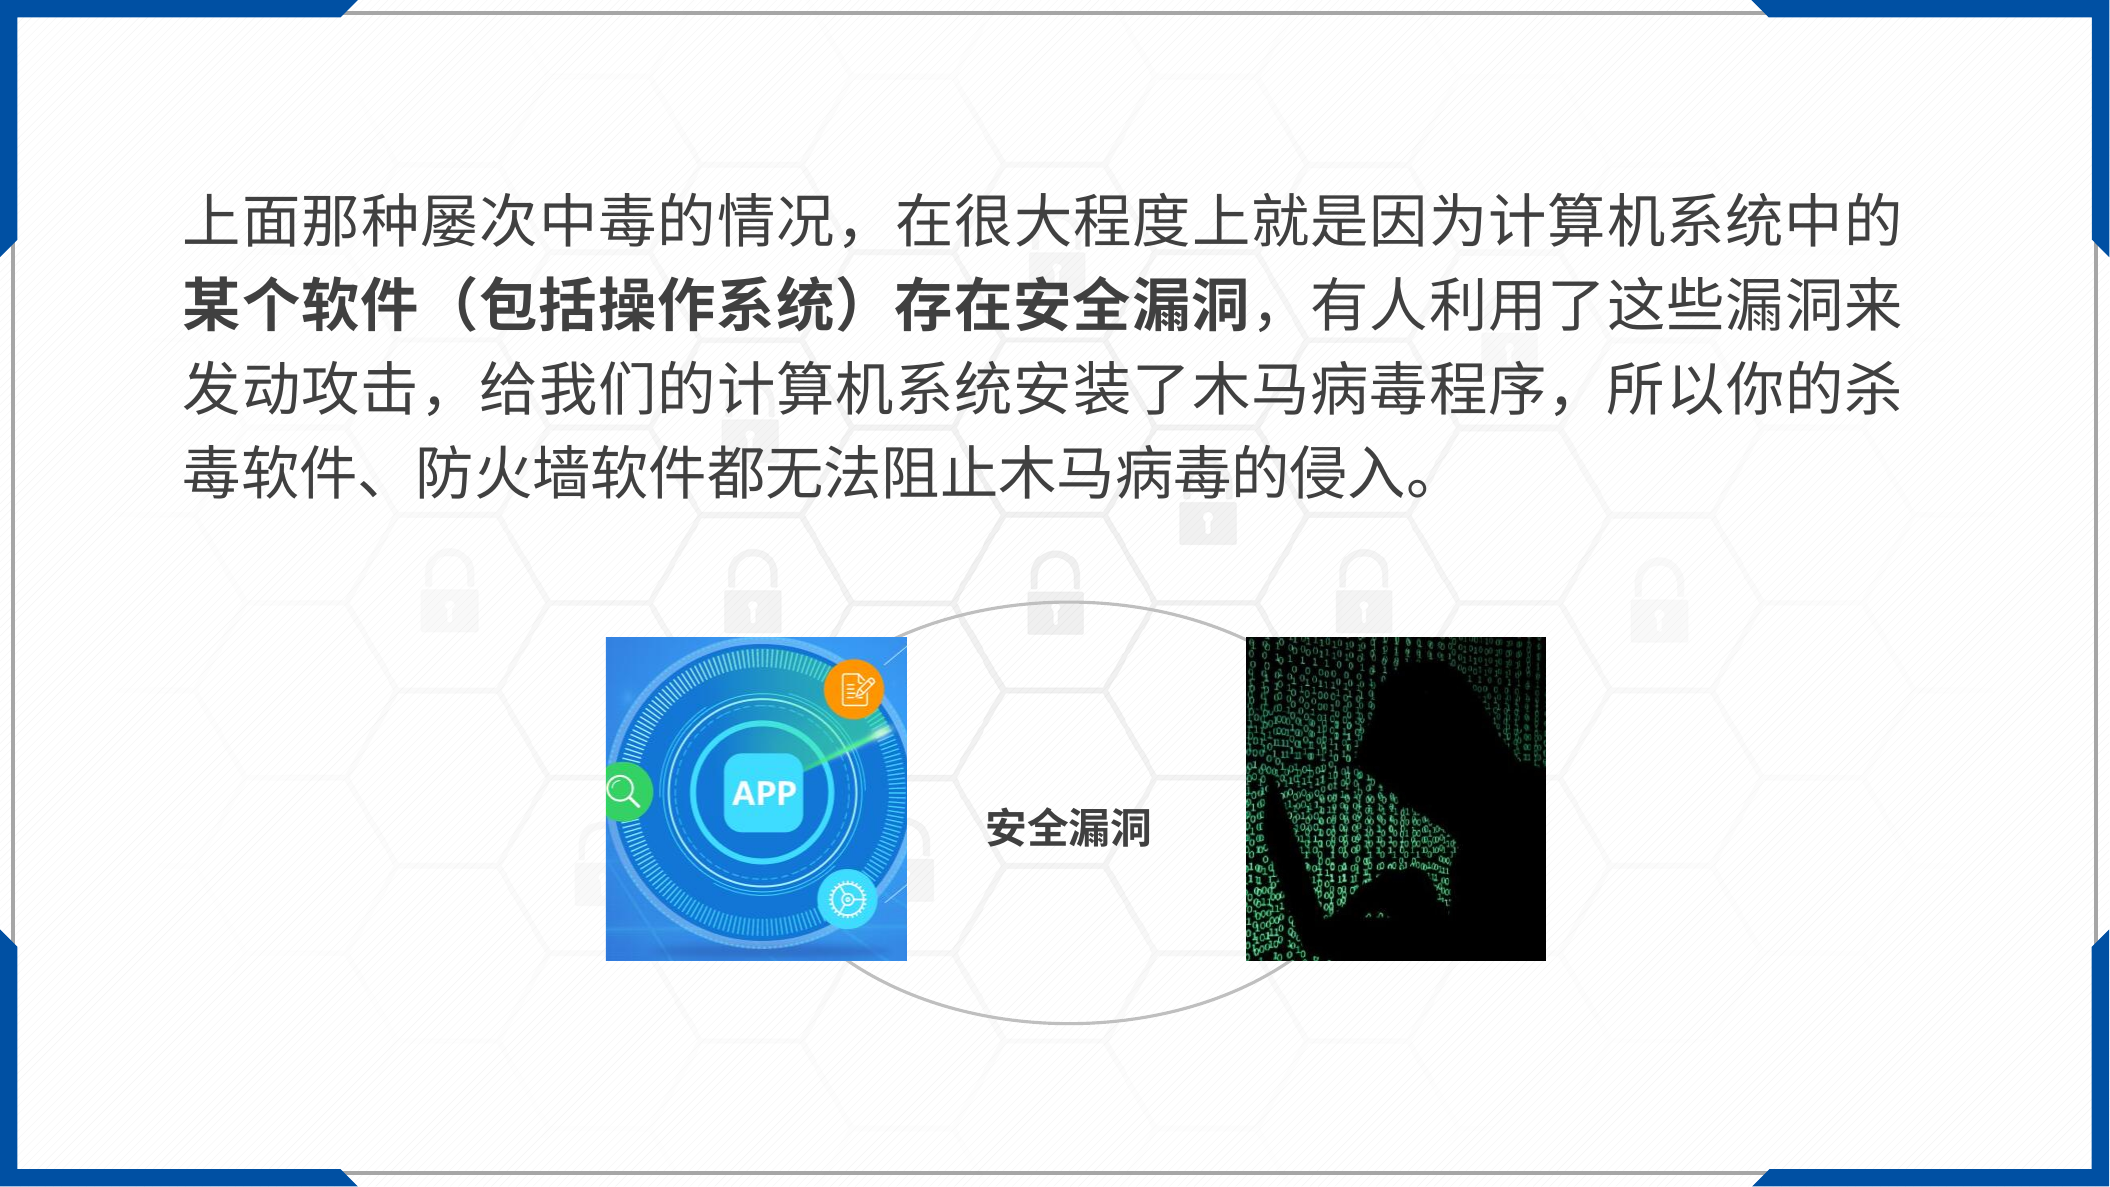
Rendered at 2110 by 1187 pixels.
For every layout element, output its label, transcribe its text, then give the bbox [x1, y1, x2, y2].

picture [80, 0, 2029, 1187]
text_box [758, 602, 1380, 1024]
text_box 上面那种屡次中毒的情况，在很大程度上就是因为计算机系统中的某个软件（包括操作系统）存在安全漏洞，有人利用了这些漏洞来发动攻击，给我们的计算机系统安装了木马病毒程序，所以你的杀毒软件、防火墙软件都无法阻止木马病毒的侵入。 [168, 162, 1917, 513]
